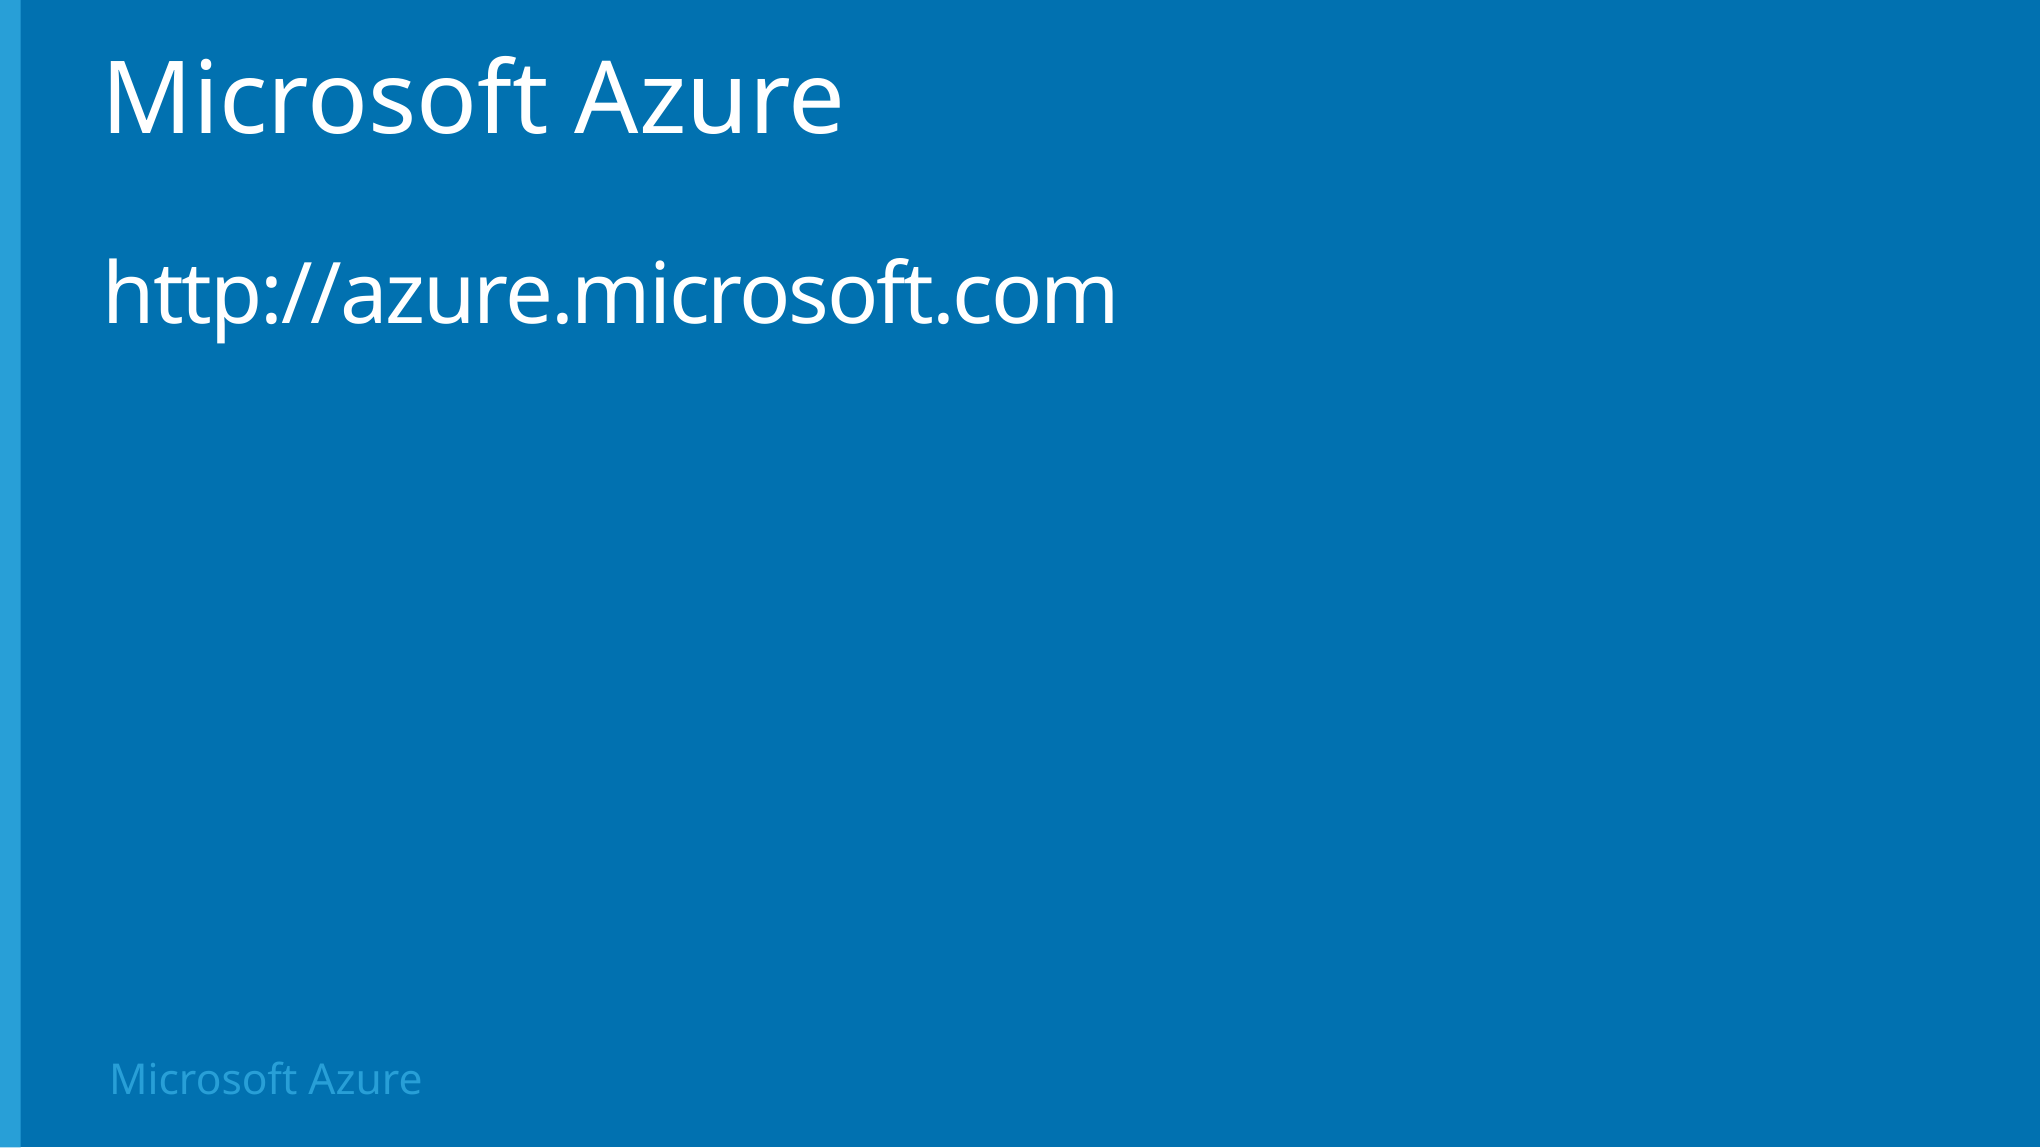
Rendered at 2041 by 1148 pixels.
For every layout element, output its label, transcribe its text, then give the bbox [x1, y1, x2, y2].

list http://azure.microsoft.com [87, 242, 1953, 915]
title Microsoft Azure [86, 38, 1953, 164]
